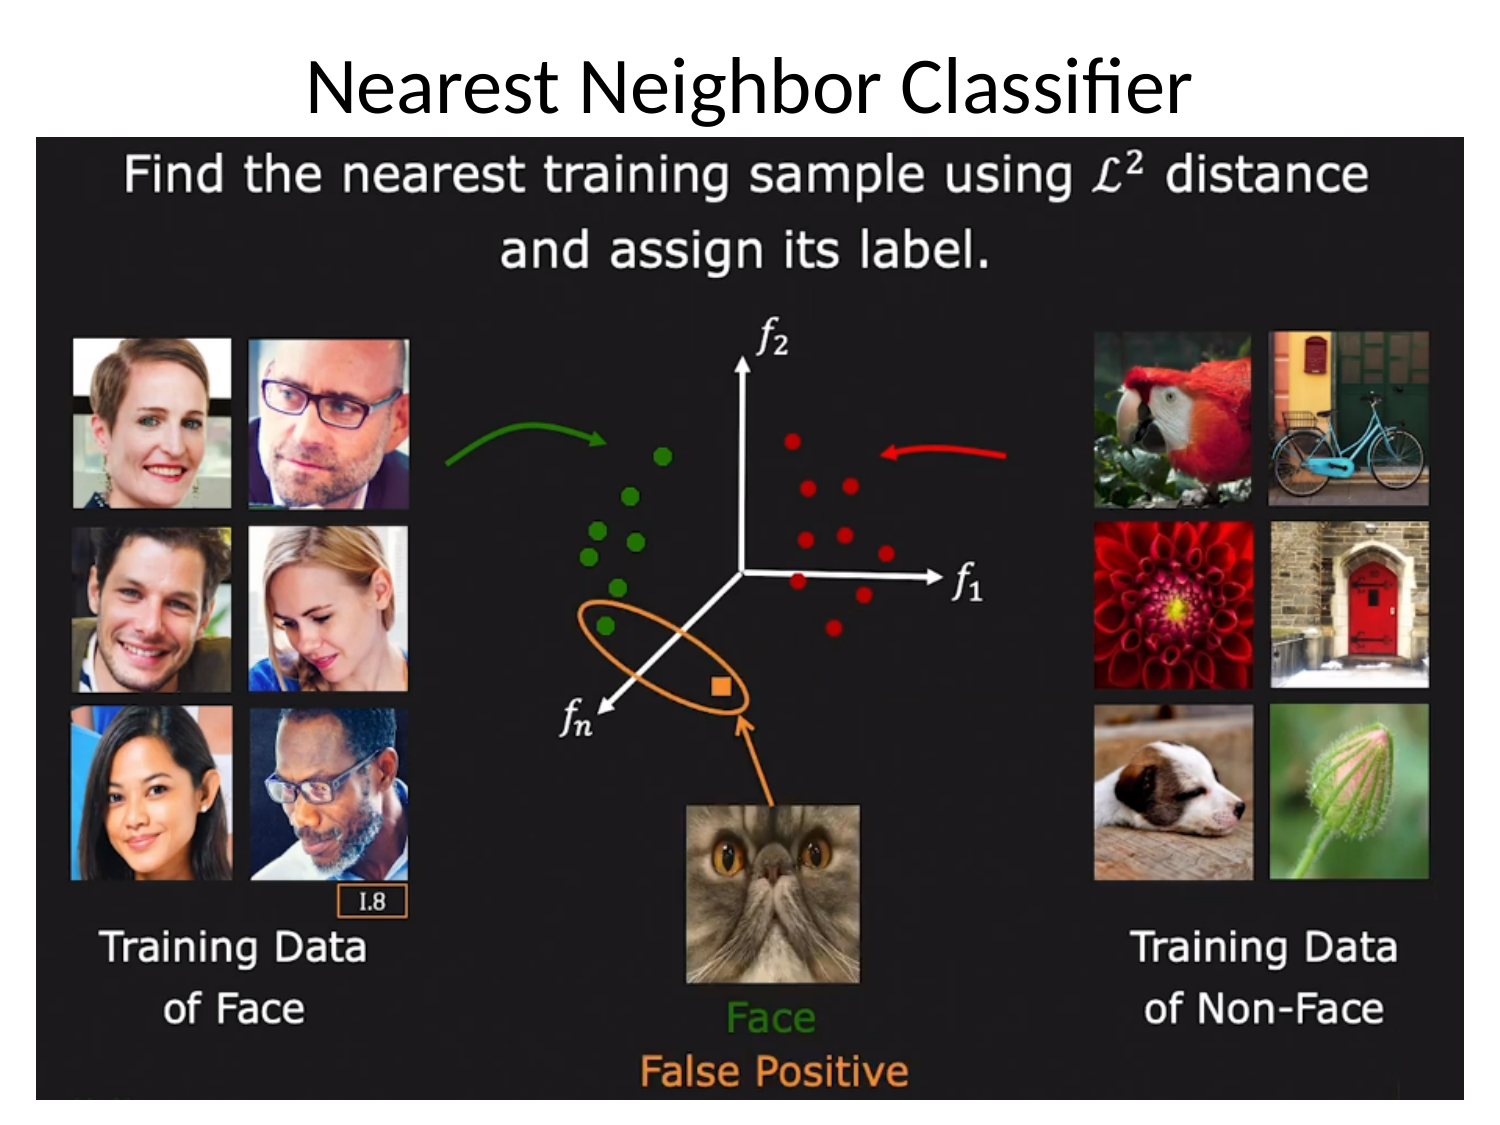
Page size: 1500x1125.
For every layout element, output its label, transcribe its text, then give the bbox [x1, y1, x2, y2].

picture [36, 137, 1464, 1101]
title Nearest Neighbor Classifier [75, 24, 1425, 135]
